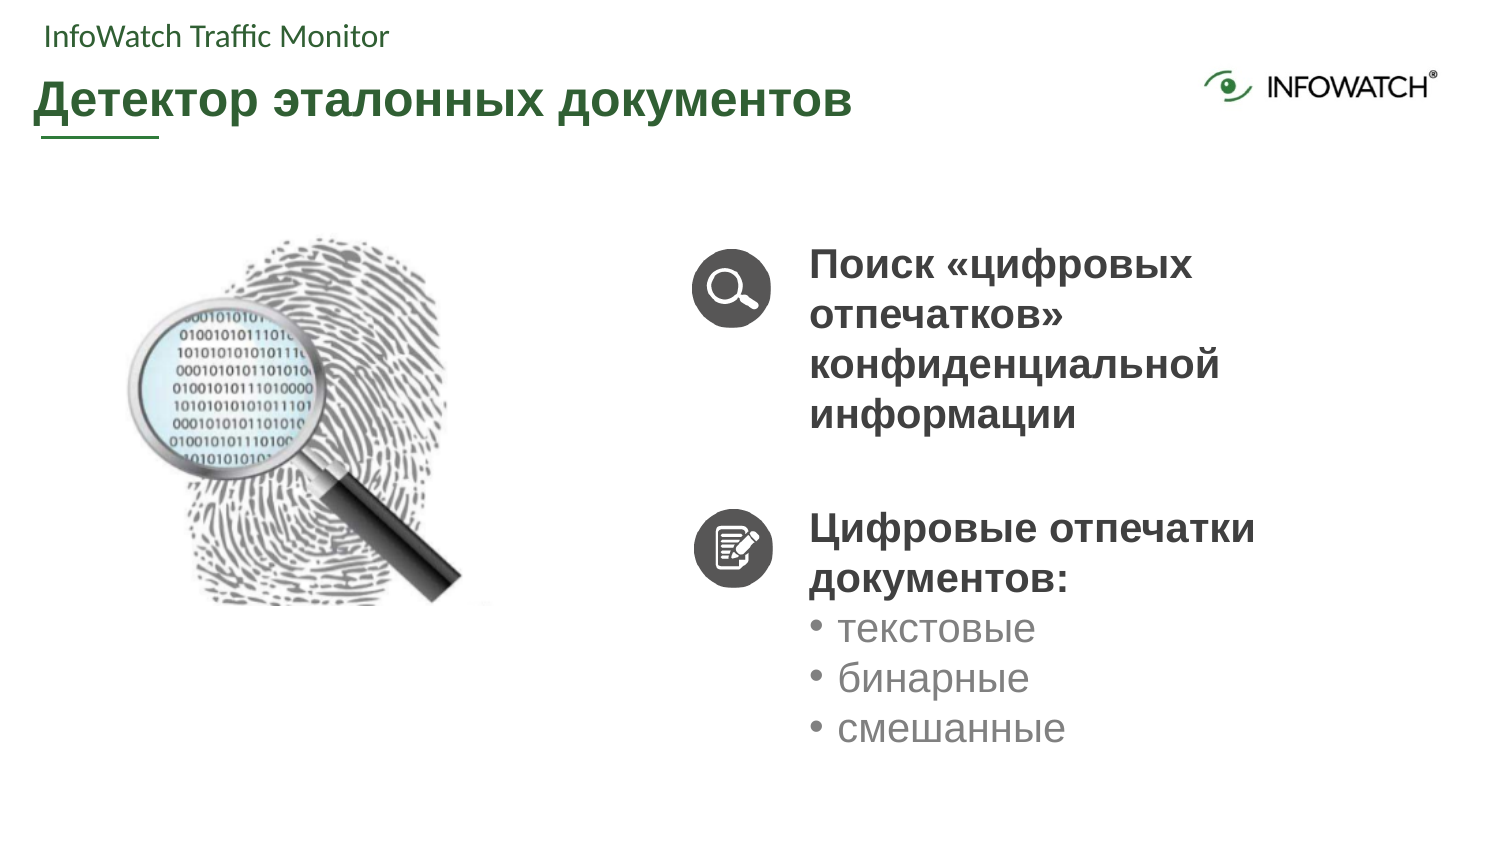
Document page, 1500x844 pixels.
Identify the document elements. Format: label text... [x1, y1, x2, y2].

title InfoWatch Traffic Monitor [0, 56, 555, 167]
text_box Поиск «цифровых отпечатков» конфиденциальной информации [794, 229, 1404, 444]
picture [692, 249, 771, 328]
picture [115, 228, 495, 606]
text_box Цифровые отпечатки документов: текстовые бинарные смешанные [794, 493, 1404, 758]
picture [1187, 55, 1442, 118]
picture [694, 509, 773, 588]
text_box Детектор эталонных документов [18, 58, 868, 134]
